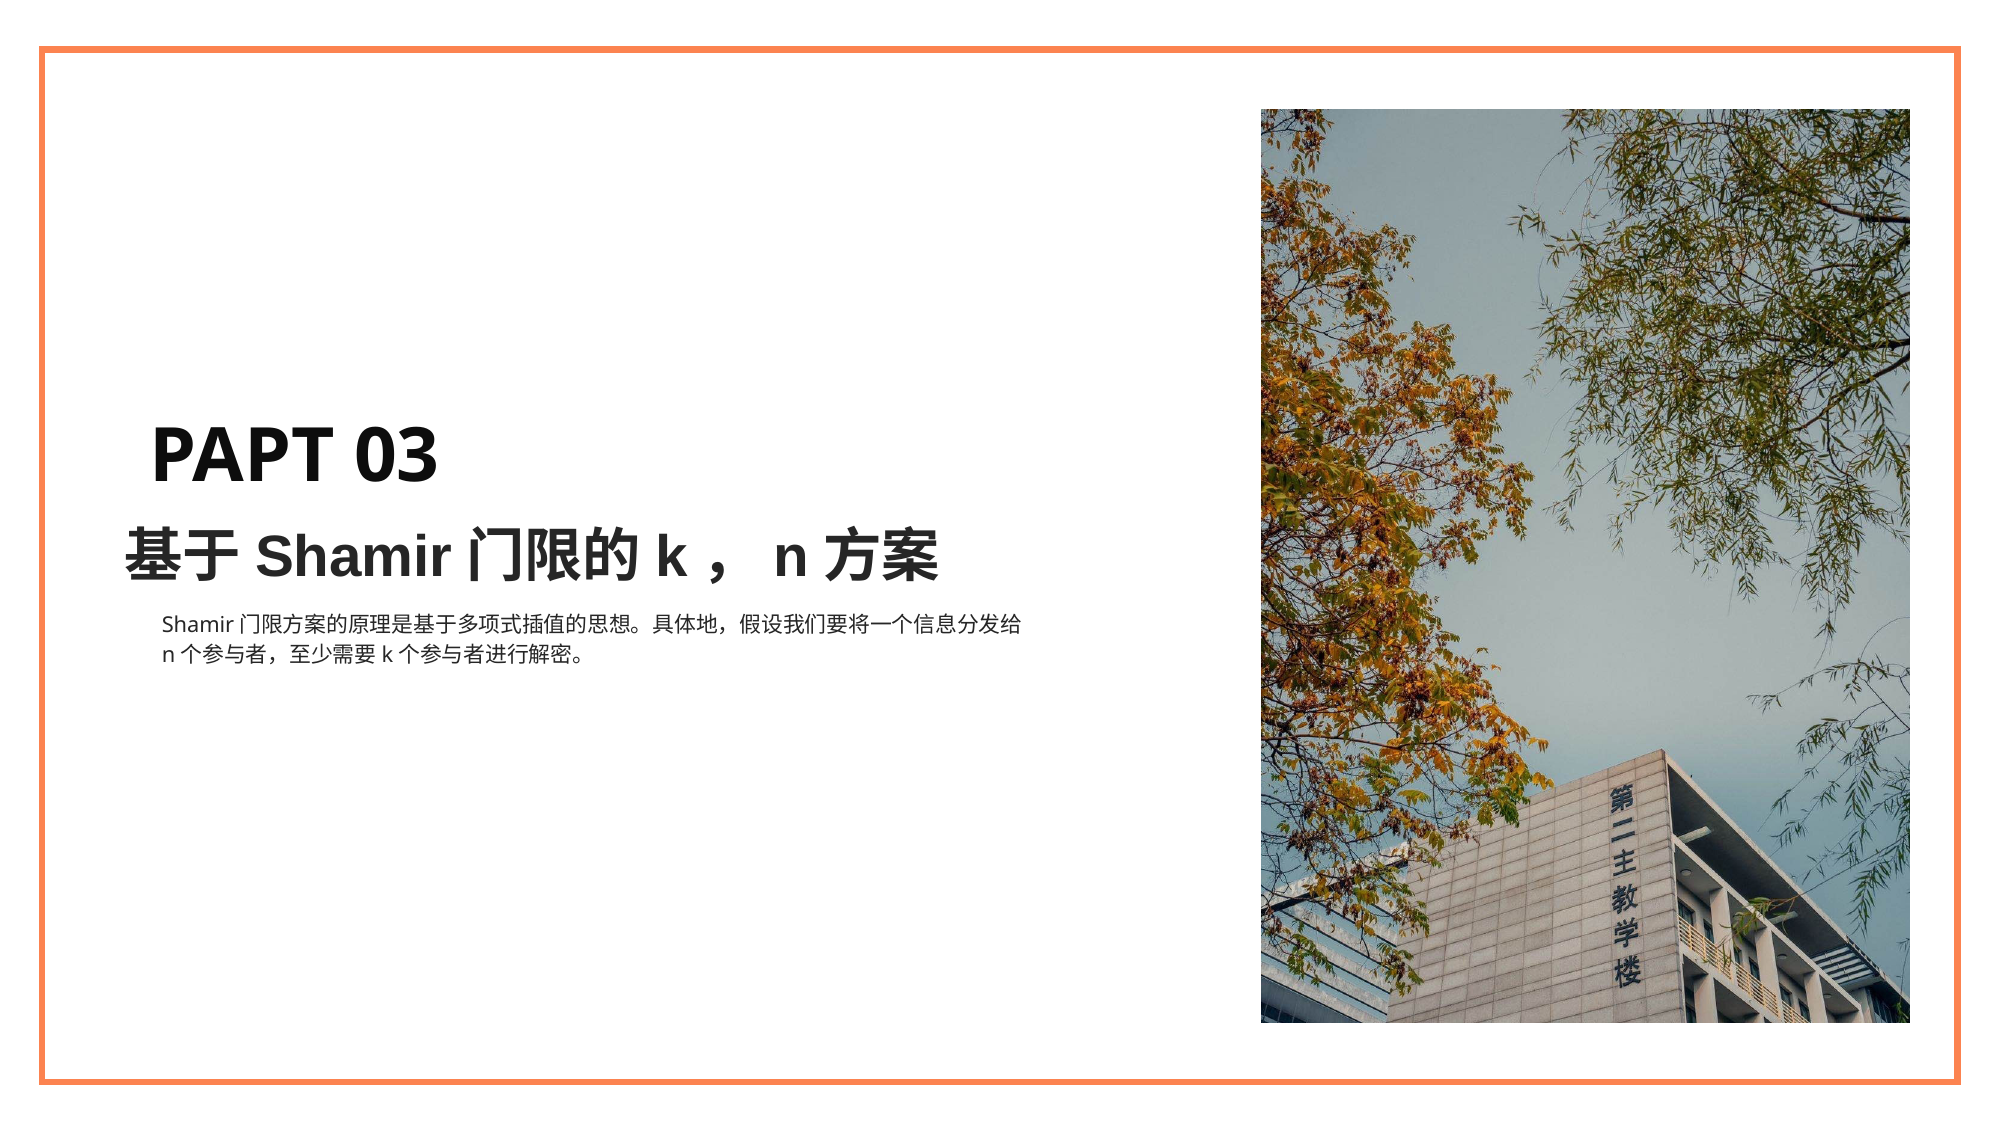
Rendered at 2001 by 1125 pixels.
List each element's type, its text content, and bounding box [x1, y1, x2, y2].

text_box PAPT 03 [59, 380, 530, 504]
picture [1260, 109, 1910, 1023]
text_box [147, 510, 1038, 704]
text_box [41, 48, 1959, 1083]
